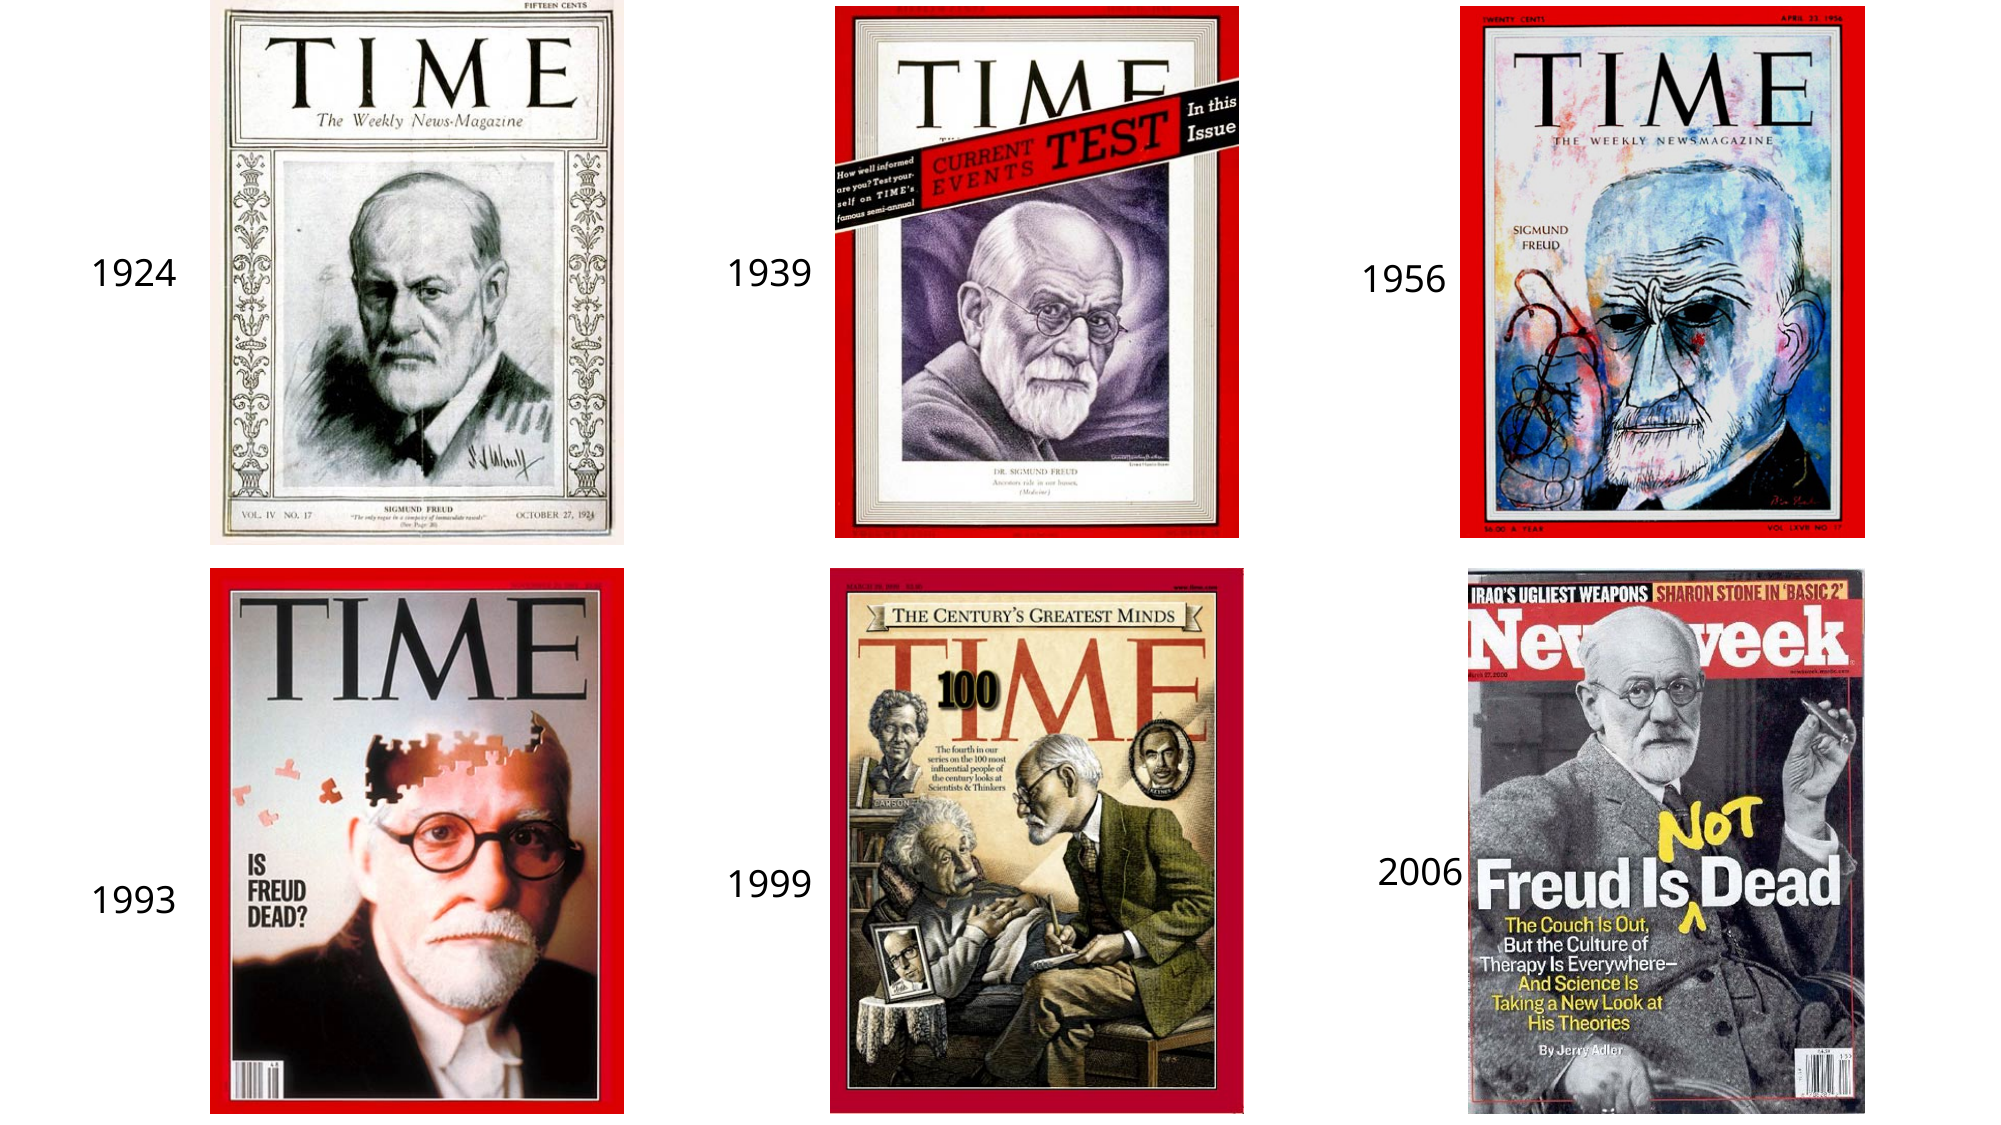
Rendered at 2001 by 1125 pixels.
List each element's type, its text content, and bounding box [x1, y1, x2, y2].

text_box 2006 [1362, 840, 1468, 901]
picture [1460, 6, 1865, 538]
text_box 1939 [711, 241, 835, 302]
text_box 1956 [1346, 247, 1460, 308]
picture [1468, 568, 1865, 1114]
text_box 1993 [75, 868, 210, 929]
text_box 1924 [75, 241, 210, 302]
picture [830, 568, 1244, 1114]
picture [210, 568, 624, 1114]
picture [835, 6, 1239, 538]
picture [210, 0, 624, 545]
text_box 1999 [711, 852, 830, 913]
